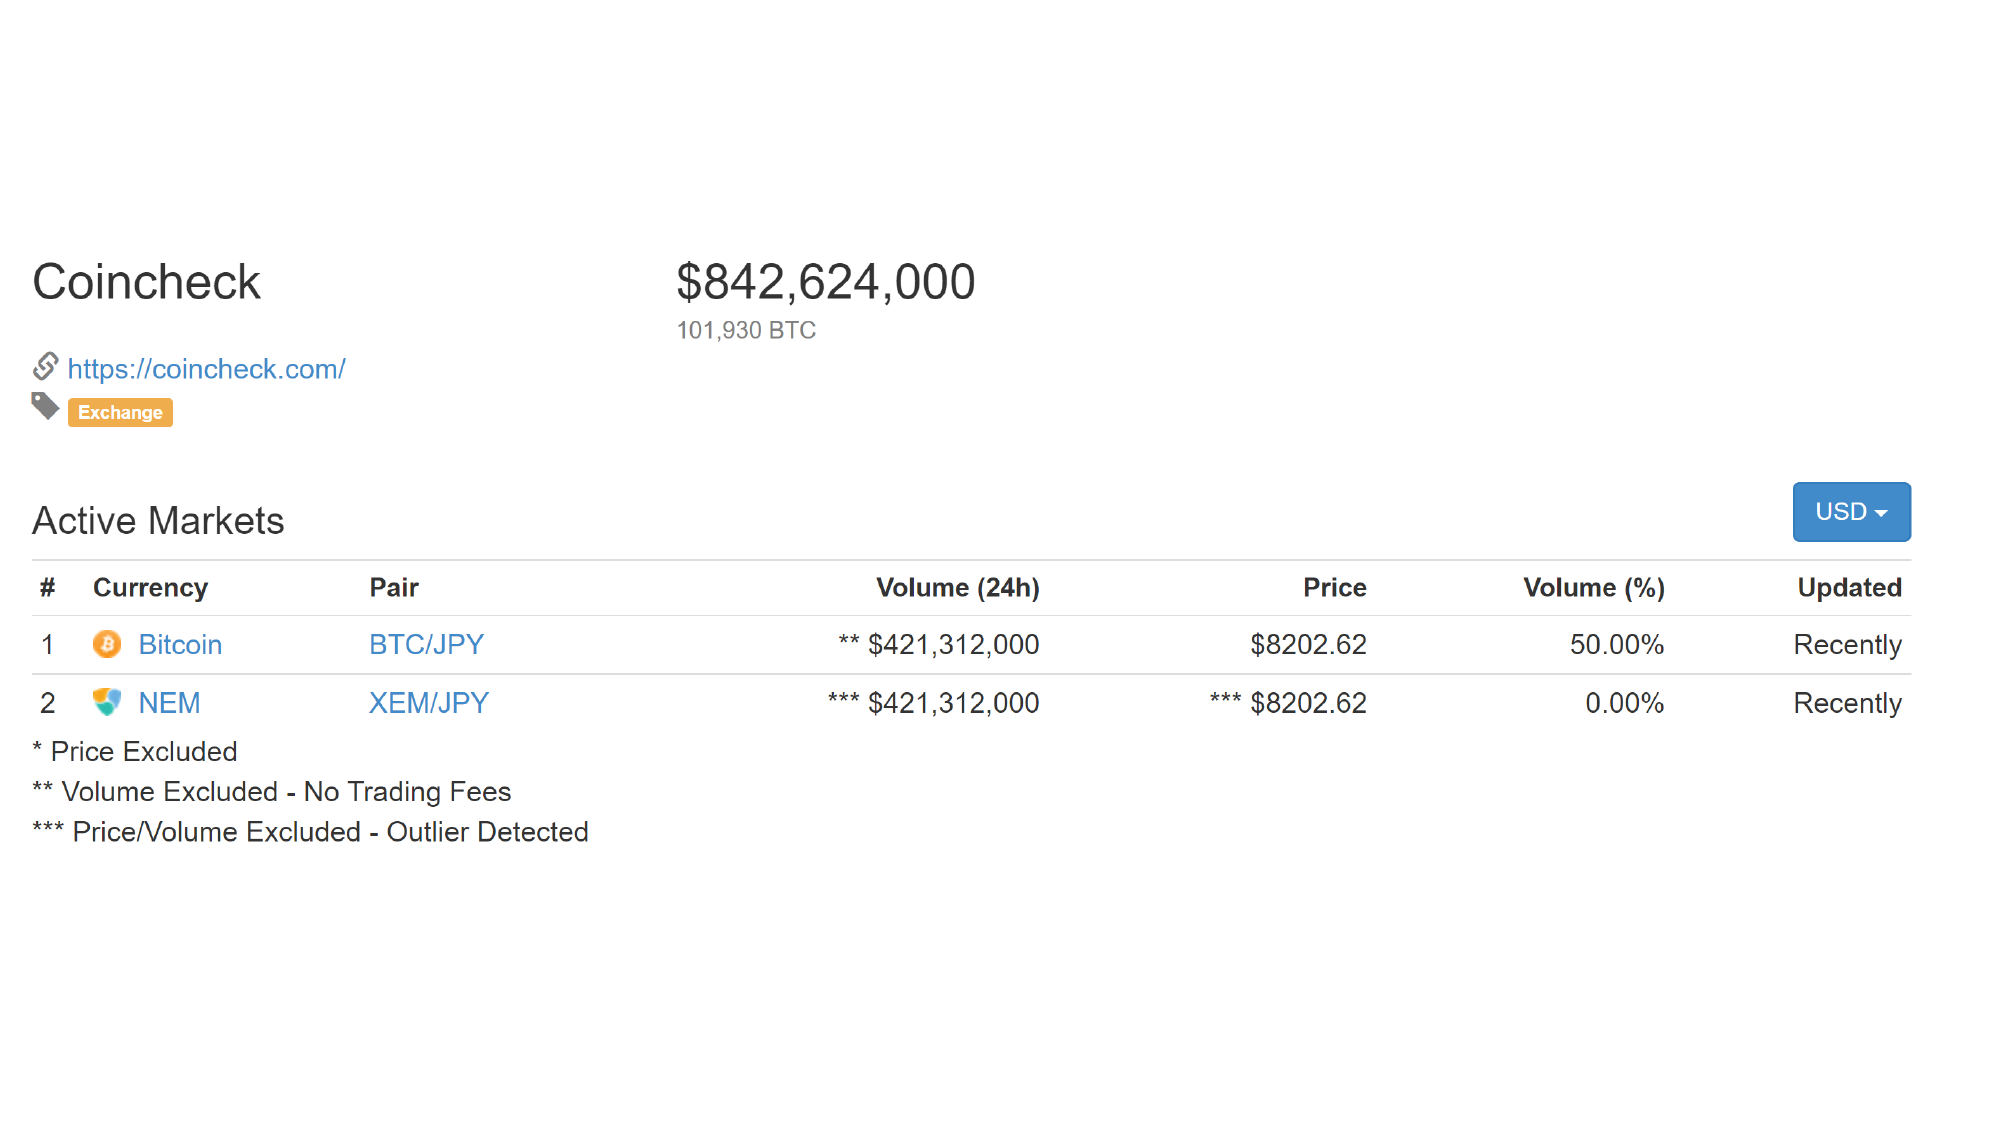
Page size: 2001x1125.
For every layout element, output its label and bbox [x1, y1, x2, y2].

picture [5, 234, 1982, 865]
